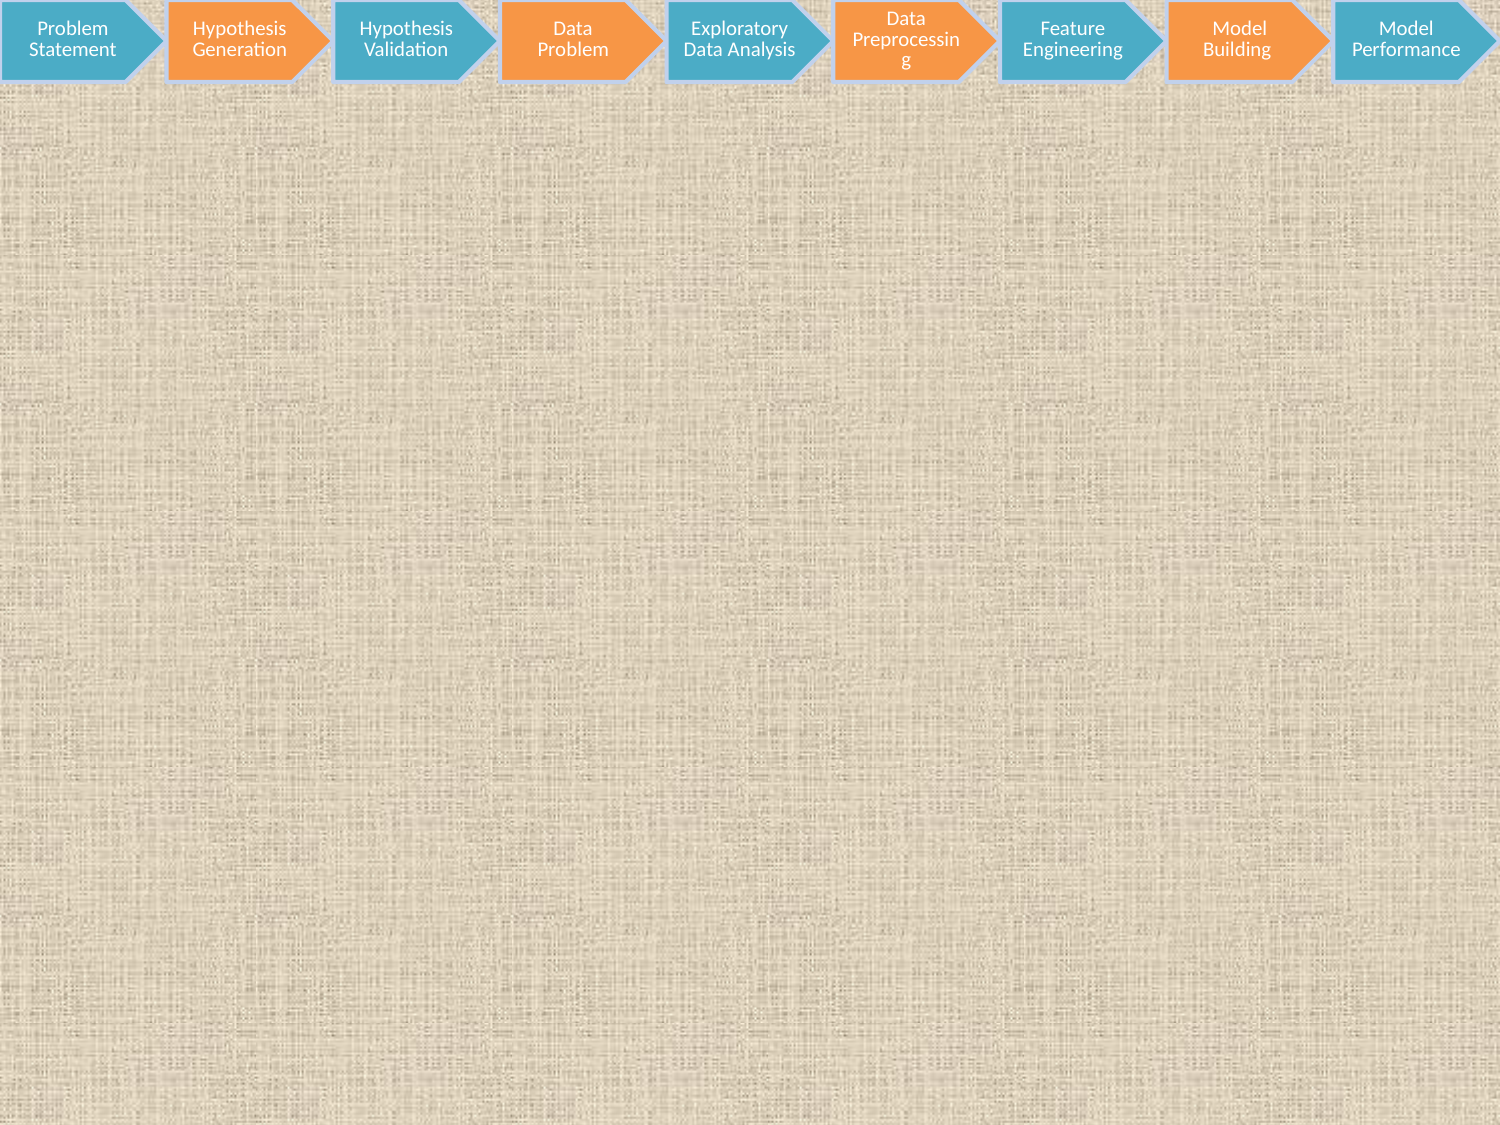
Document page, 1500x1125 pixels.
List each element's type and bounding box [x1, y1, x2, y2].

text_box [0, 0, 1500, 83]
picture [0, 83, 1500, 1125]
